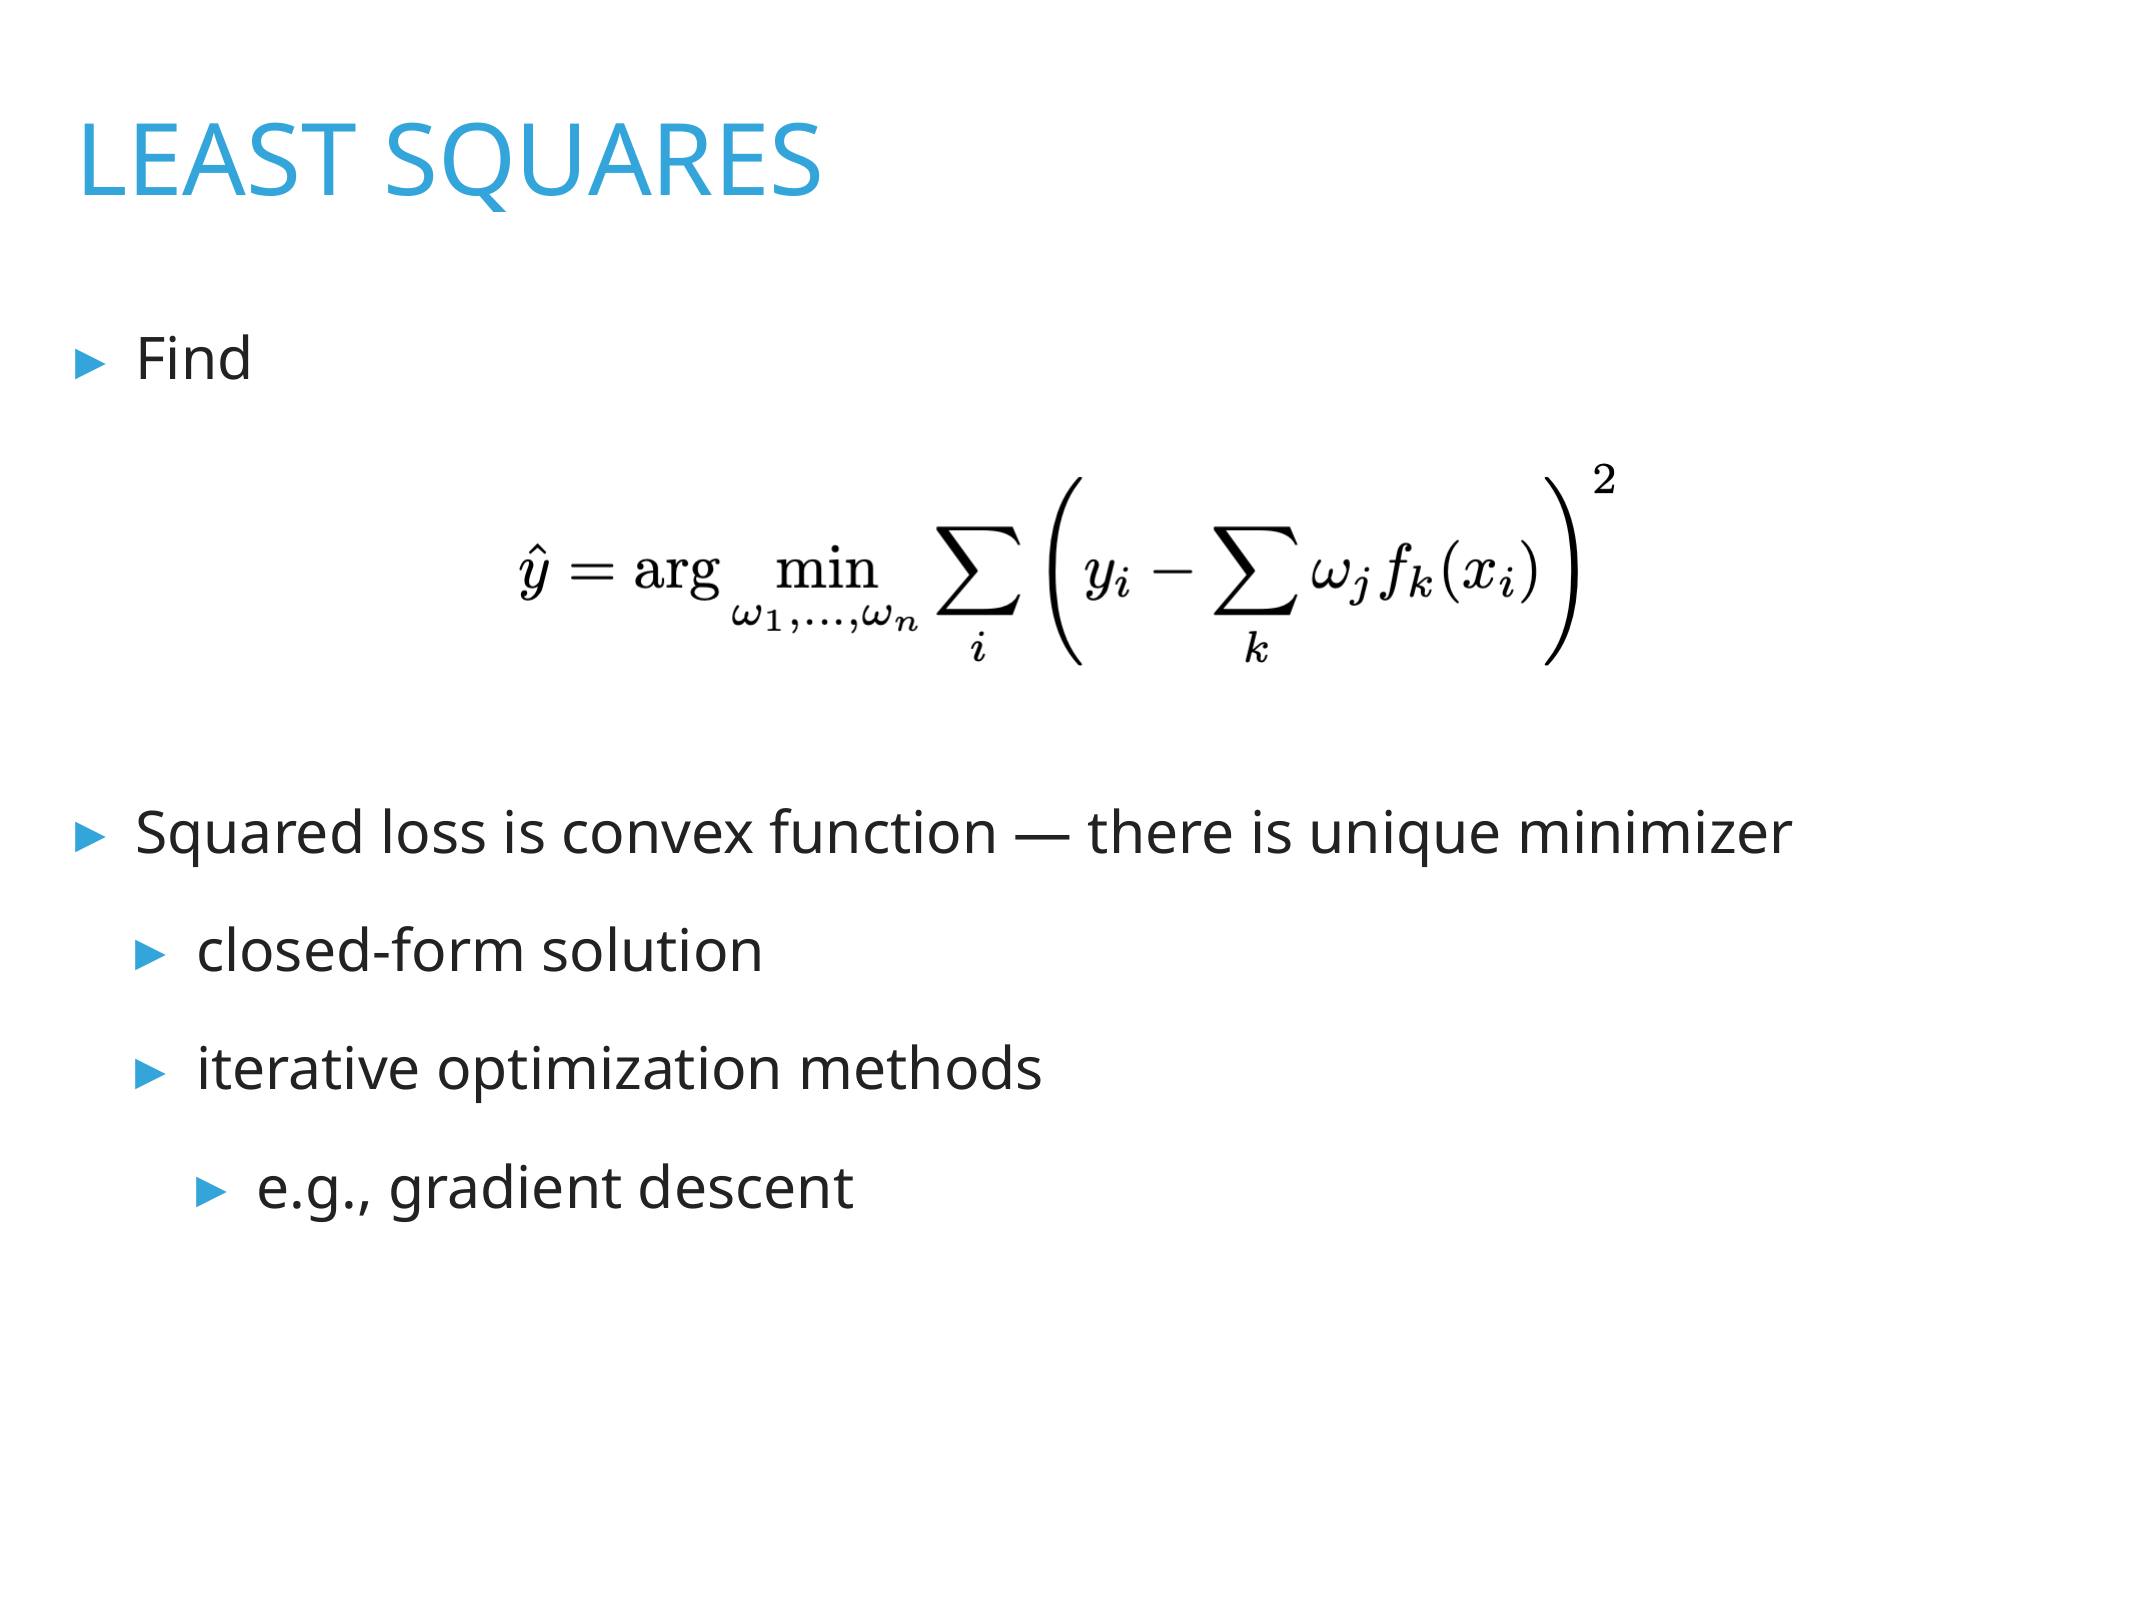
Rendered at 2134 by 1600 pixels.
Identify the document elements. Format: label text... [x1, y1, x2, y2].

picture [518, 461, 1615, 667]
text_box Find Squared loss is convex function — there is unique minimizer closed-form solution iterative optimization methods e.g., gradient descent [66, 312, 2067, 1315]
text_box least squares [66, 110, 2067, 230]
